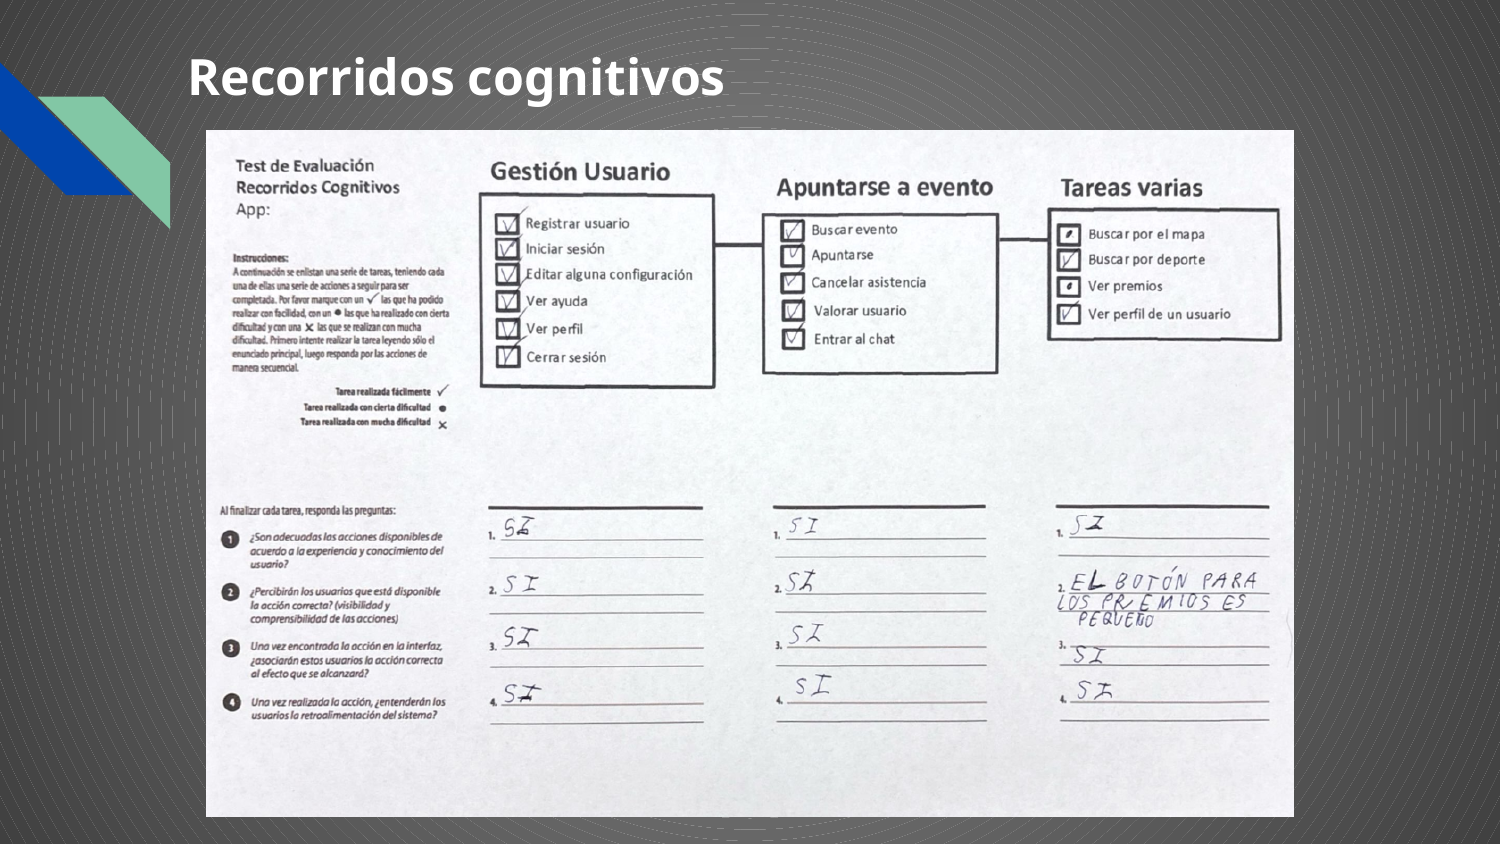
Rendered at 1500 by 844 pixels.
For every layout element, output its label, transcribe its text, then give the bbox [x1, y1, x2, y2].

title Recorridos cognitivos [172, 30, 1328, 131]
picture [206, 130, 1294, 818]
